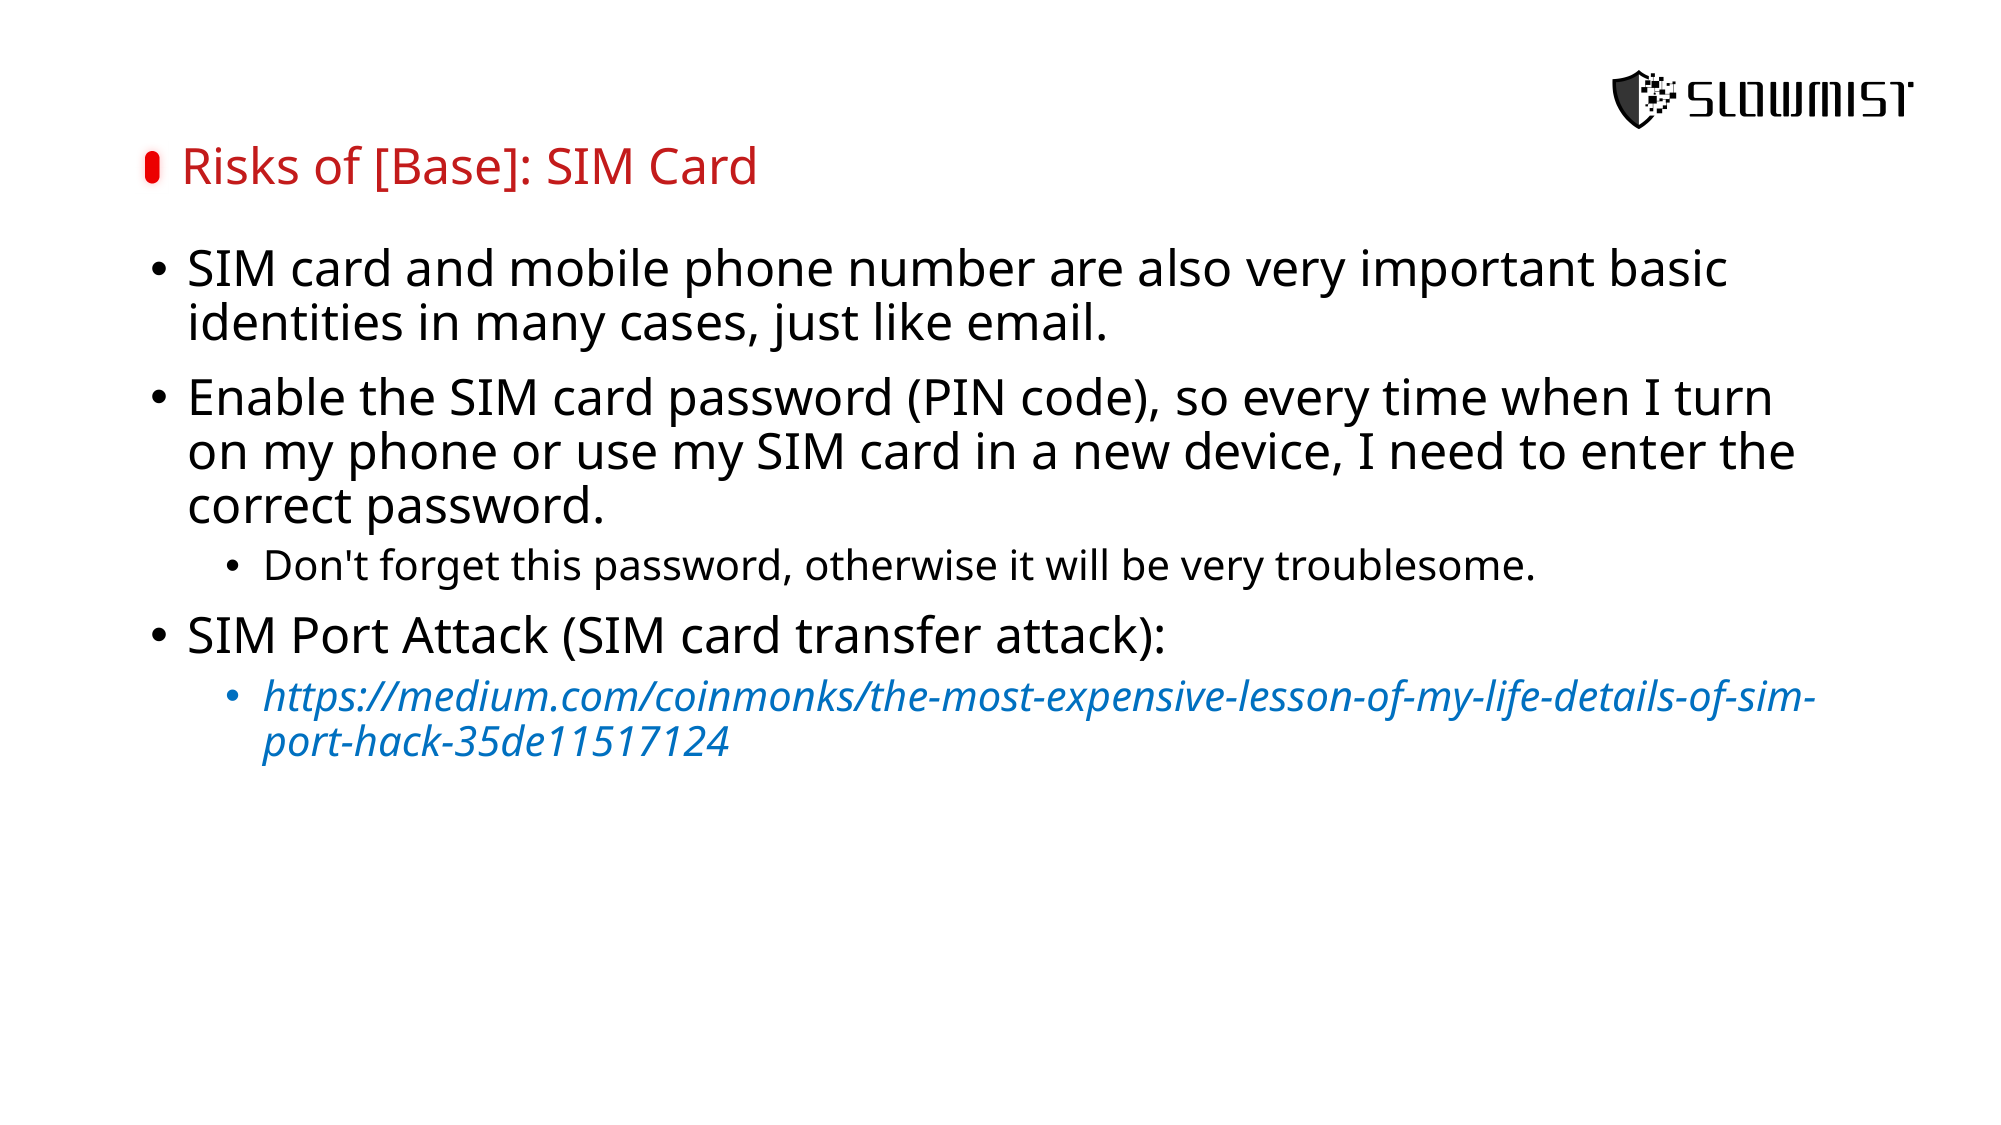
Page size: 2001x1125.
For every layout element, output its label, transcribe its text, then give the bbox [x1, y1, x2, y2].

picture [135, 141, 166, 194]
picture [1608, 69, 1918, 130]
list SIM card and mobile phone number are also very important basic identities in many cases, just like email. Enable the SIM card password (PIN code), so every time when I turn on my phone or use my SIM card in a new device, I need to enter the correct password. Don't forget this password, otherwise it will be very troublesome. SIM Port Attack (SIM card transfer attack): https://medium.com/coinmonks/the-most-expensive-lesson-of-my-life-details-of-sim-port-hack-35de11517124 [135, 236, 1864, 995]
list Risks of [Base]: SIM Card [166, 133, 933, 216]
